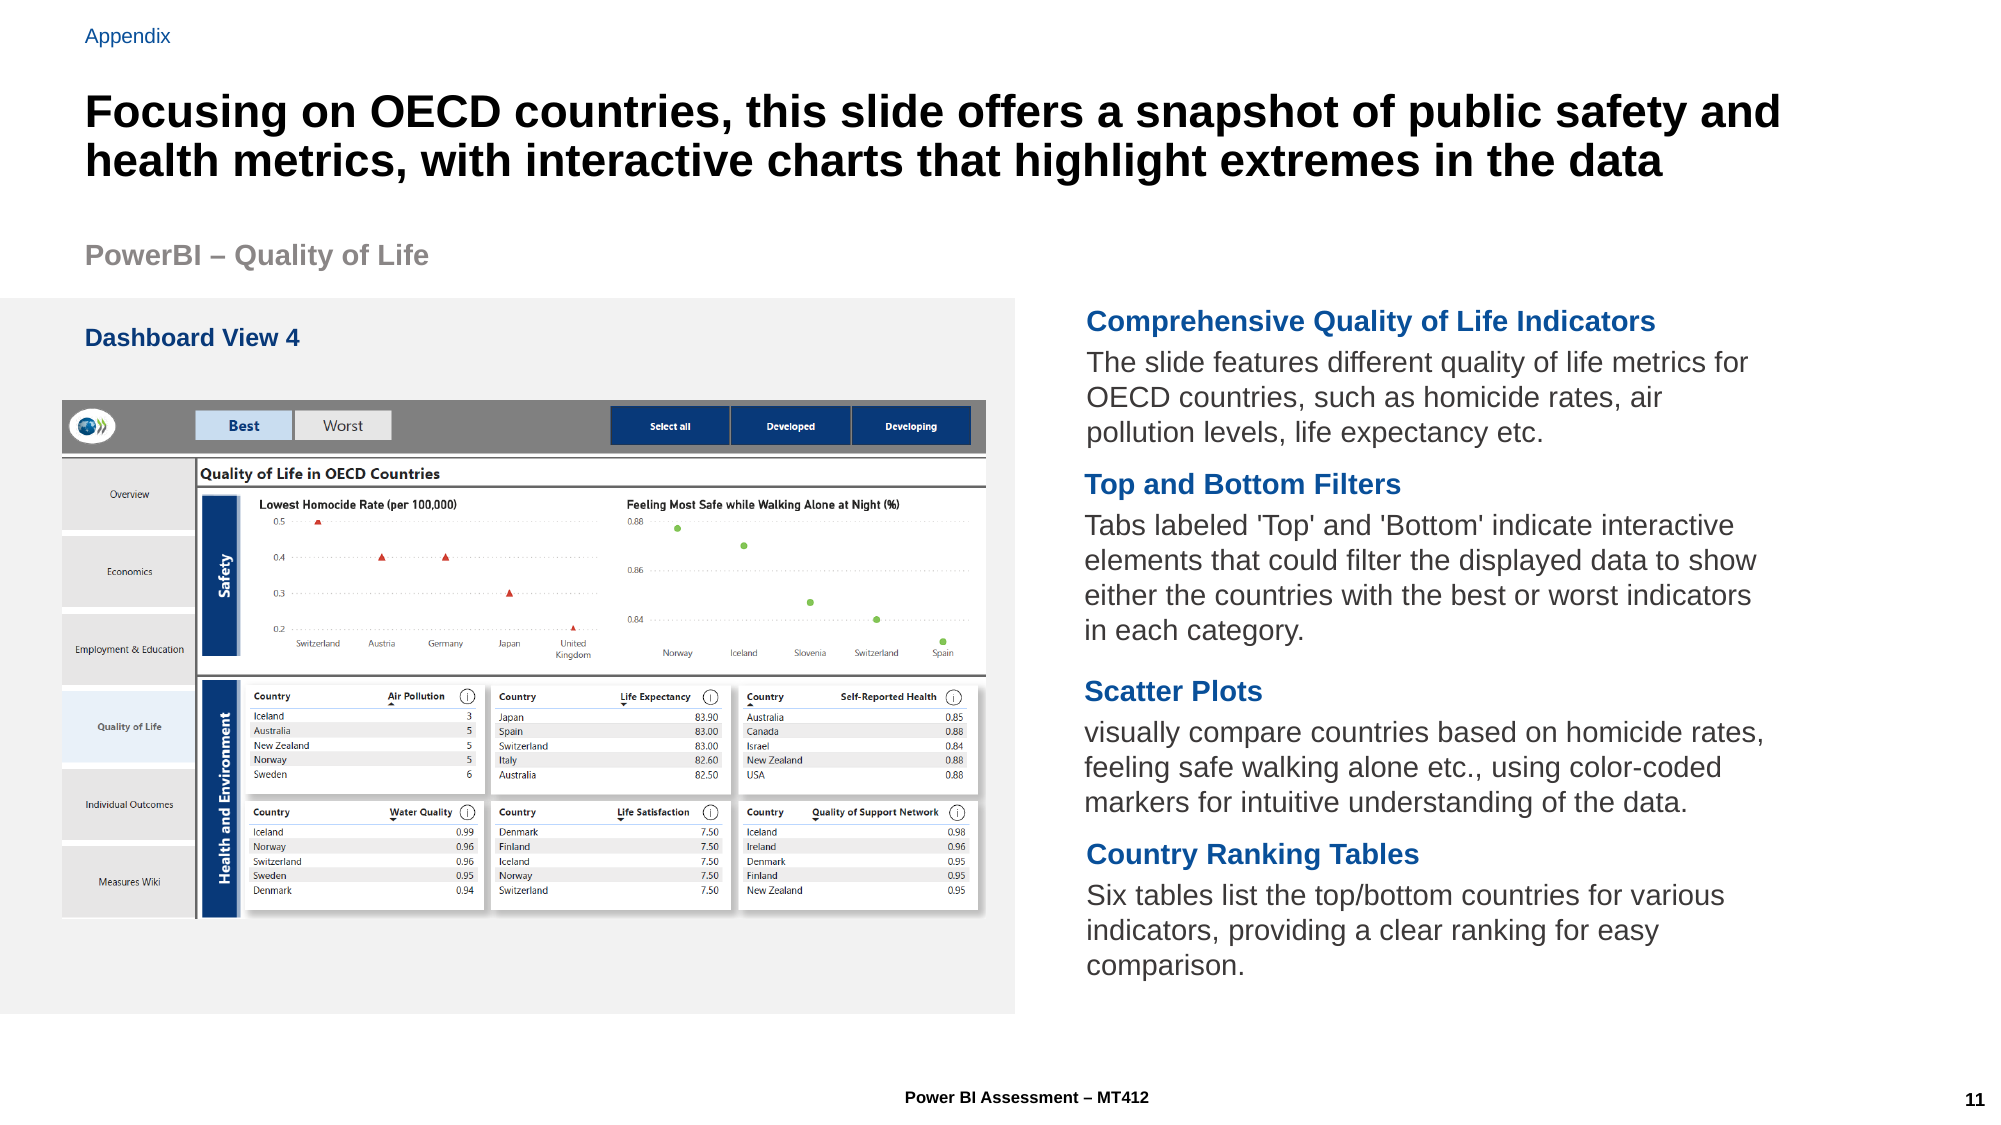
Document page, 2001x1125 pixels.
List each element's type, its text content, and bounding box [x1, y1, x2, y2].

picture [62, 400, 986, 919]
text_box Top and Bottom Filters Tabs labeled 'Top' and 'Bottom' indicate interactive elements that could filter the displayed data to show either the countries with the best or worst indicators in each category. [1066, 418, 1795, 625]
text_box Scatter Plots visually compare countries based on homicide rates, feeling safe walking alone etc., using color-coded markers for intuitive understanding of the data. [1066, 625, 1795, 837]
text_box Comprehensive Quality of Life Indicators The slide features different quality of life metrics for OECD countries, such as homicide rates, air pollution levels, life expectancy etc. [1068, 255, 1797, 467]
title Focusing on OECD countries, this slide offers a snapshot of public safety and health metrics, with interactive charts that highlight extremes in the data [69, 60, 1938, 214]
list PowerBI – Quality of Life [69, 214, 1938, 298]
text_box Dashboard View 4 [69, 317, 850, 368]
list Appendix [69, 18, 1938, 60]
text_box Country Ranking Tables Six tables list the top/bottom countries for various indicators, providing a clear ranking for easy comparison. [1068, 788, 1797, 1000]
slide_number 11 [1915, 1073, 2000, 1125]
